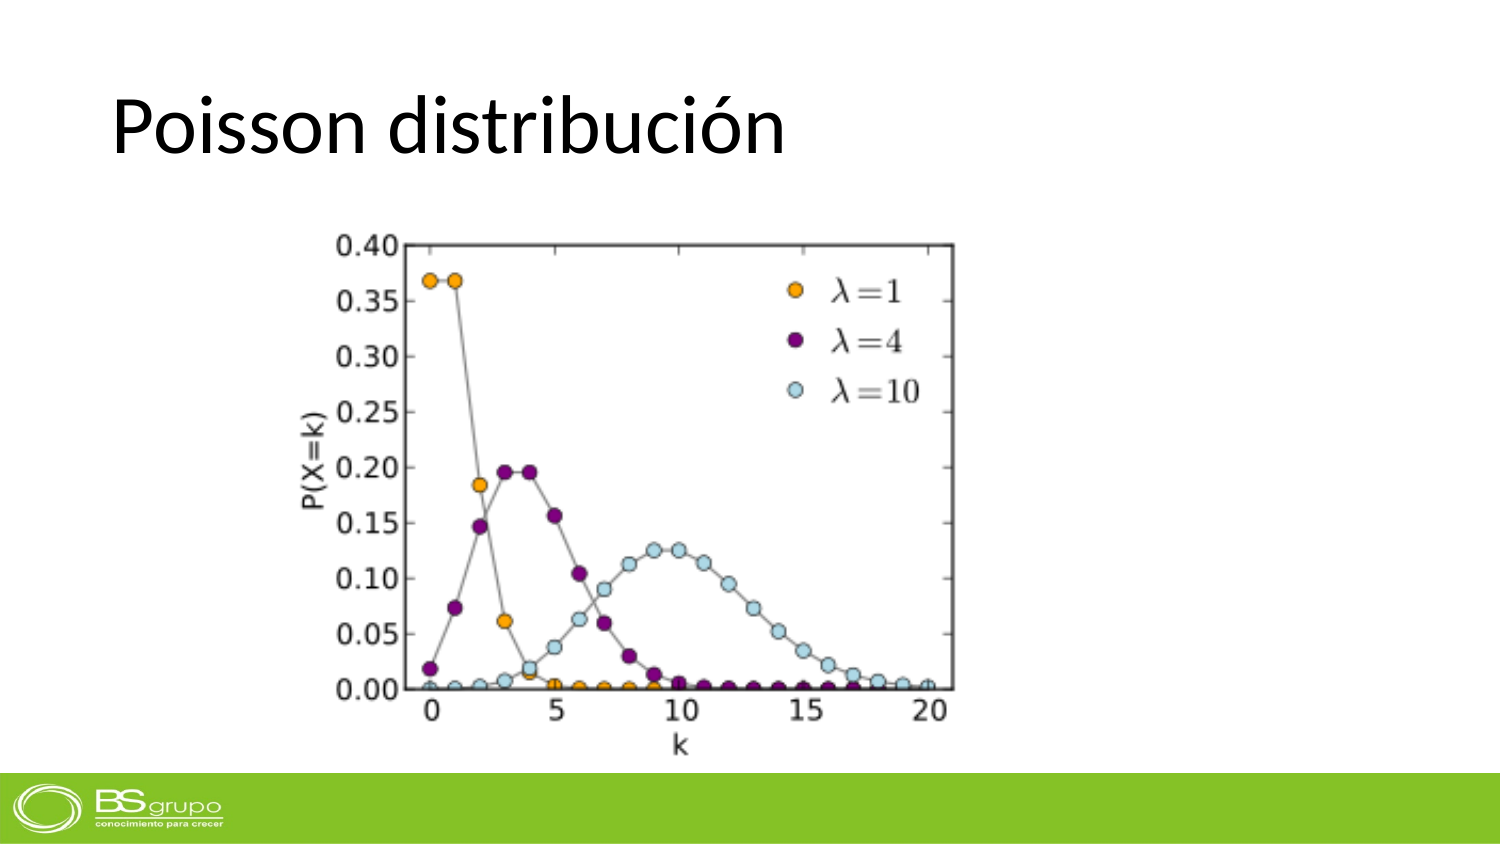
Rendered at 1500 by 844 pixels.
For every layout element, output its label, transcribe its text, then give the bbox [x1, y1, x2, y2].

title Poisson distribución [103, 44, 1397, 208]
picture [0, 773, 1500, 844]
picture [288, 207, 981, 762]
